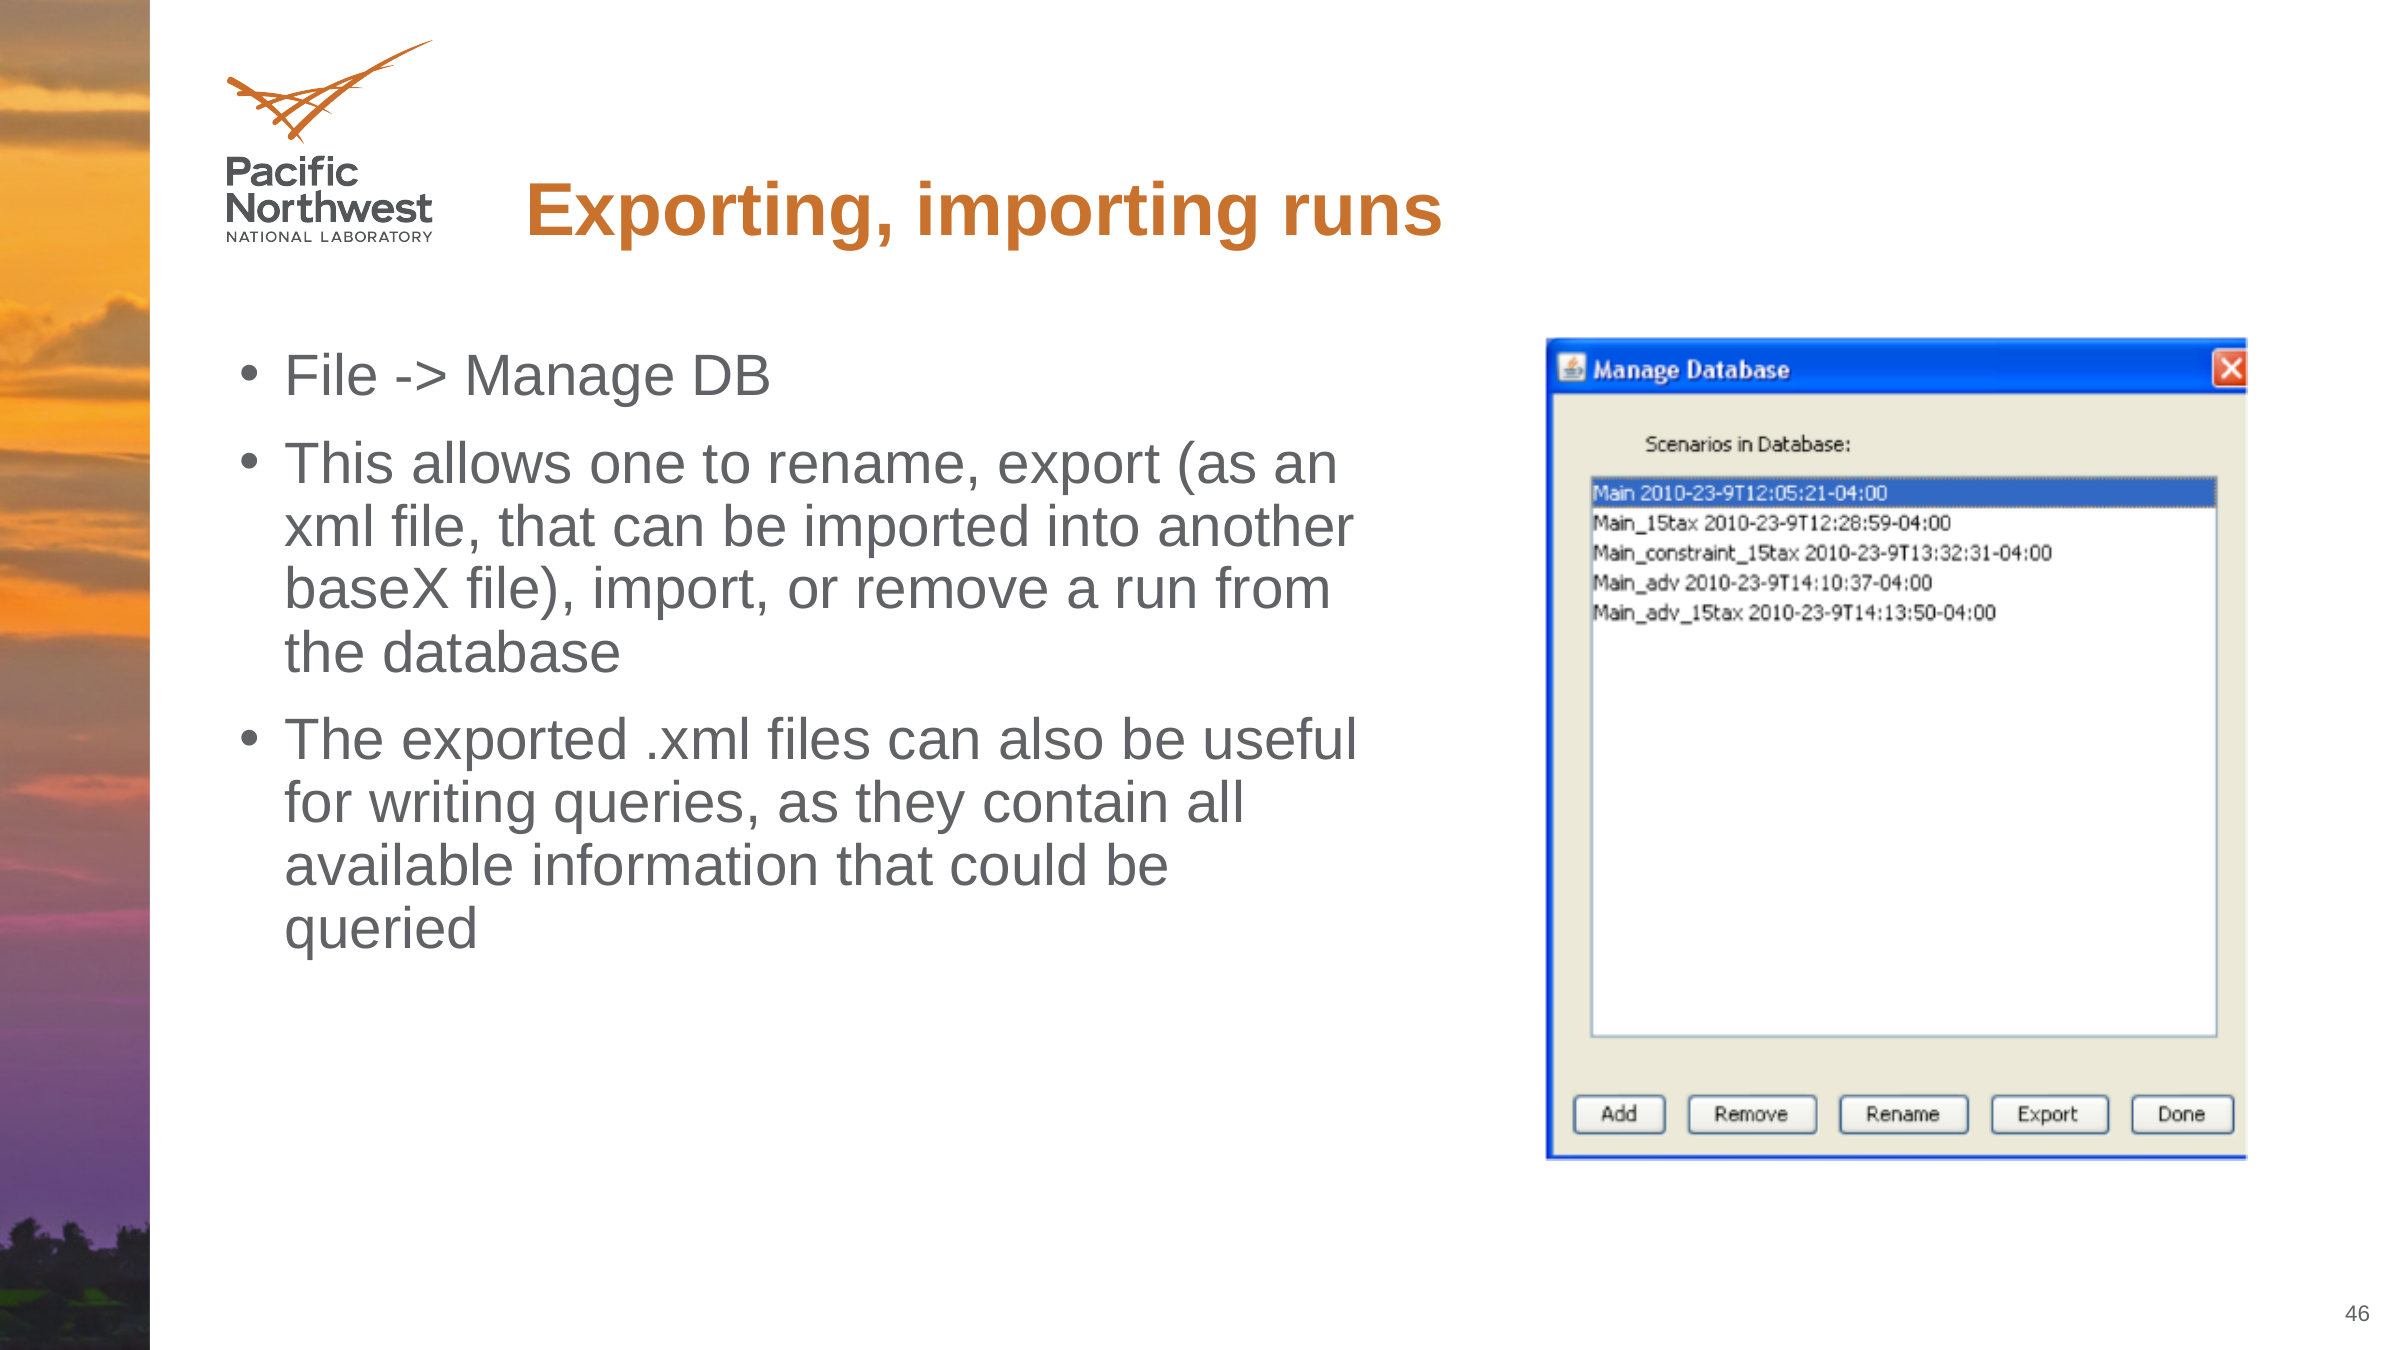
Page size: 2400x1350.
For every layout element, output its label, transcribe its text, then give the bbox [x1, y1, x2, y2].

title Exporting, importing runs [525, 44, 2325, 260]
list File -> Manage DB This allows one to rename, export (as an xml file, that can be imported into another baseX file), import, or remove a run from the database The exported .xml files can also be useful for writing queries, as they contain all available information that could be queried [225, 337, 1392, 1238]
picture [0, 0, 149, 1350]
picture [225, 38, 435, 244]
picture [1544, 337, 2248, 1161]
slide_number 46 [2295, 1275, 2370, 1350]
